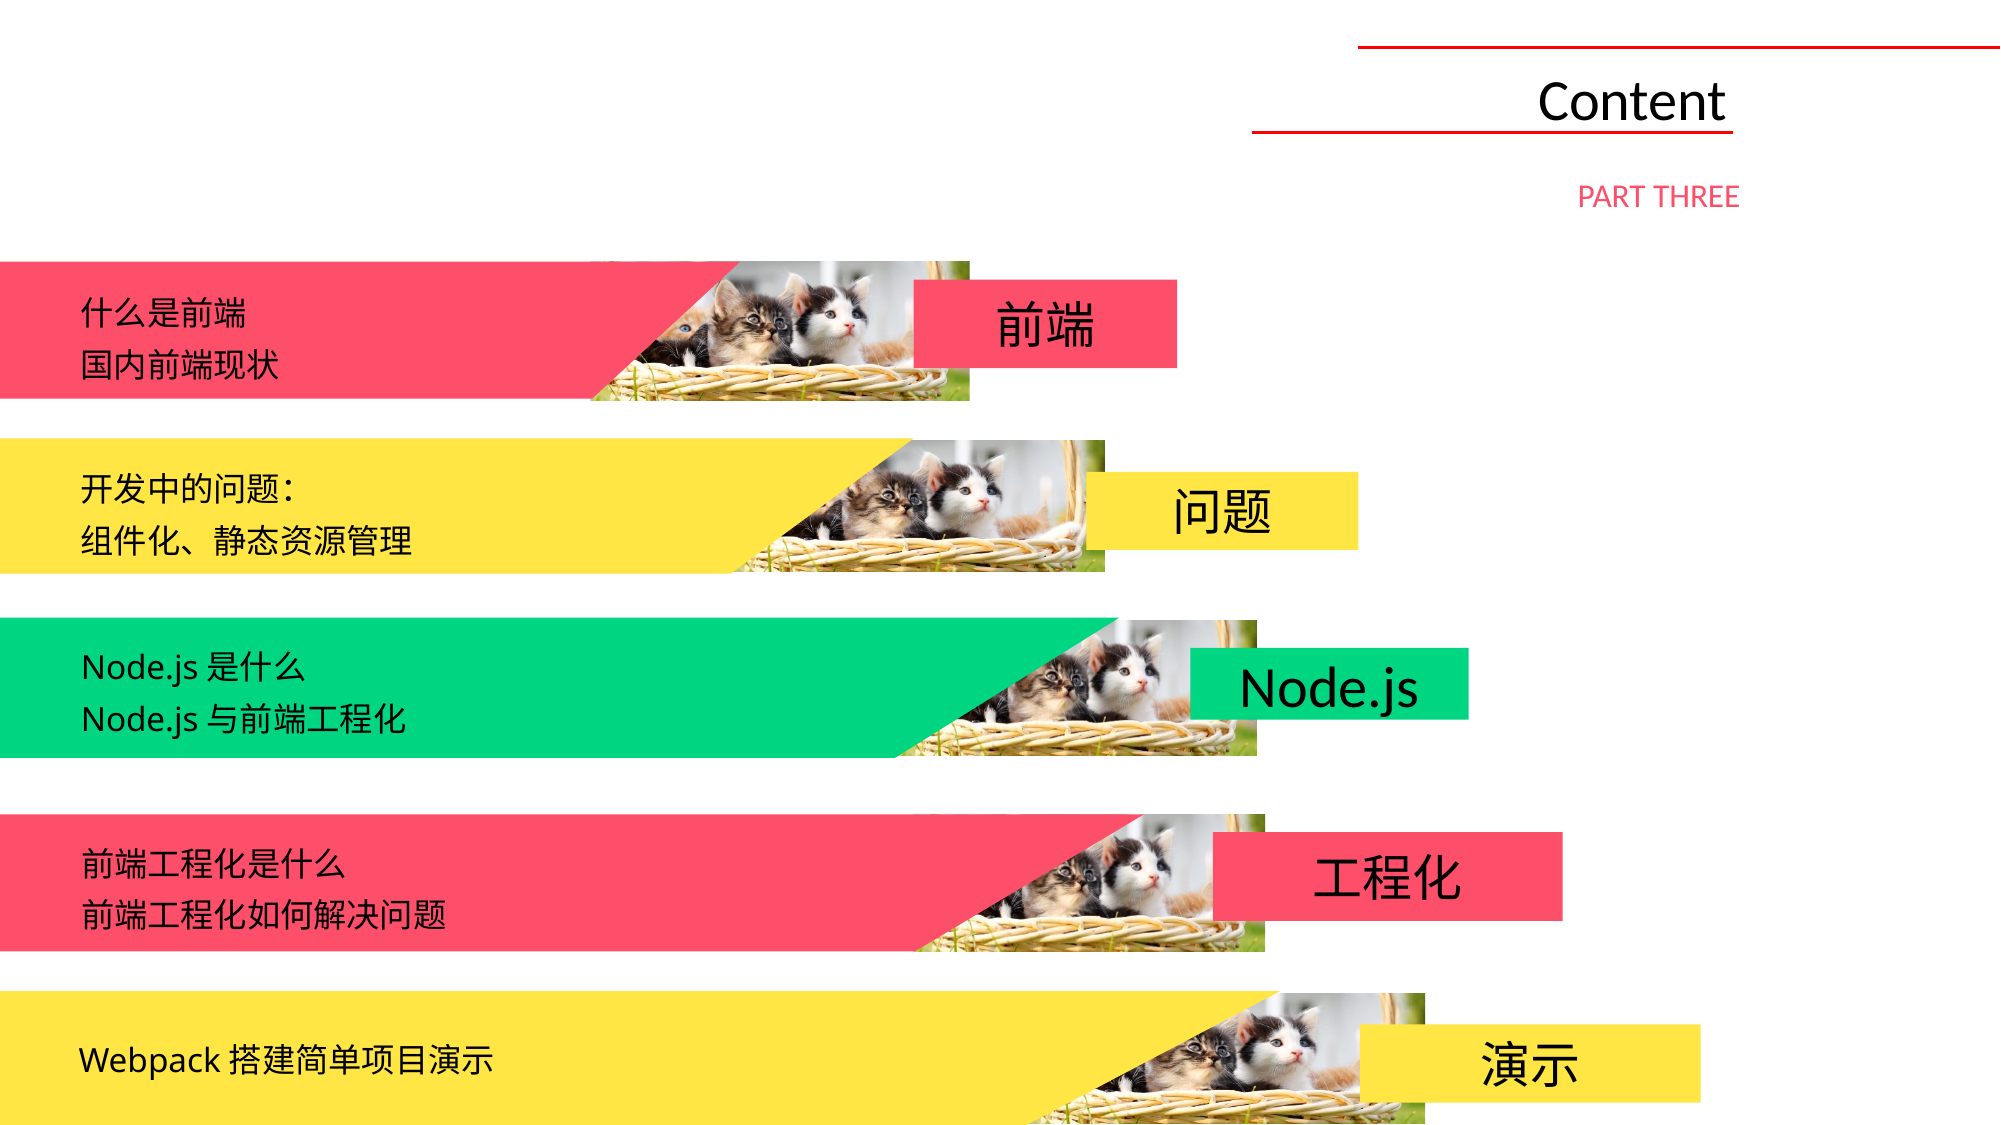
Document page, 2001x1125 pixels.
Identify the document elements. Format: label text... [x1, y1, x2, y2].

text_box Content [1406, 61, 1859, 132]
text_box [0, 814, 1563, 952]
text_box PART THREE [1562, 171, 1904, 217]
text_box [0, 438, 1359, 574]
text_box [0, 991, 1701, 1125]
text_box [0, 261, 1178, 401]
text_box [0, 617, 1469, 758]
